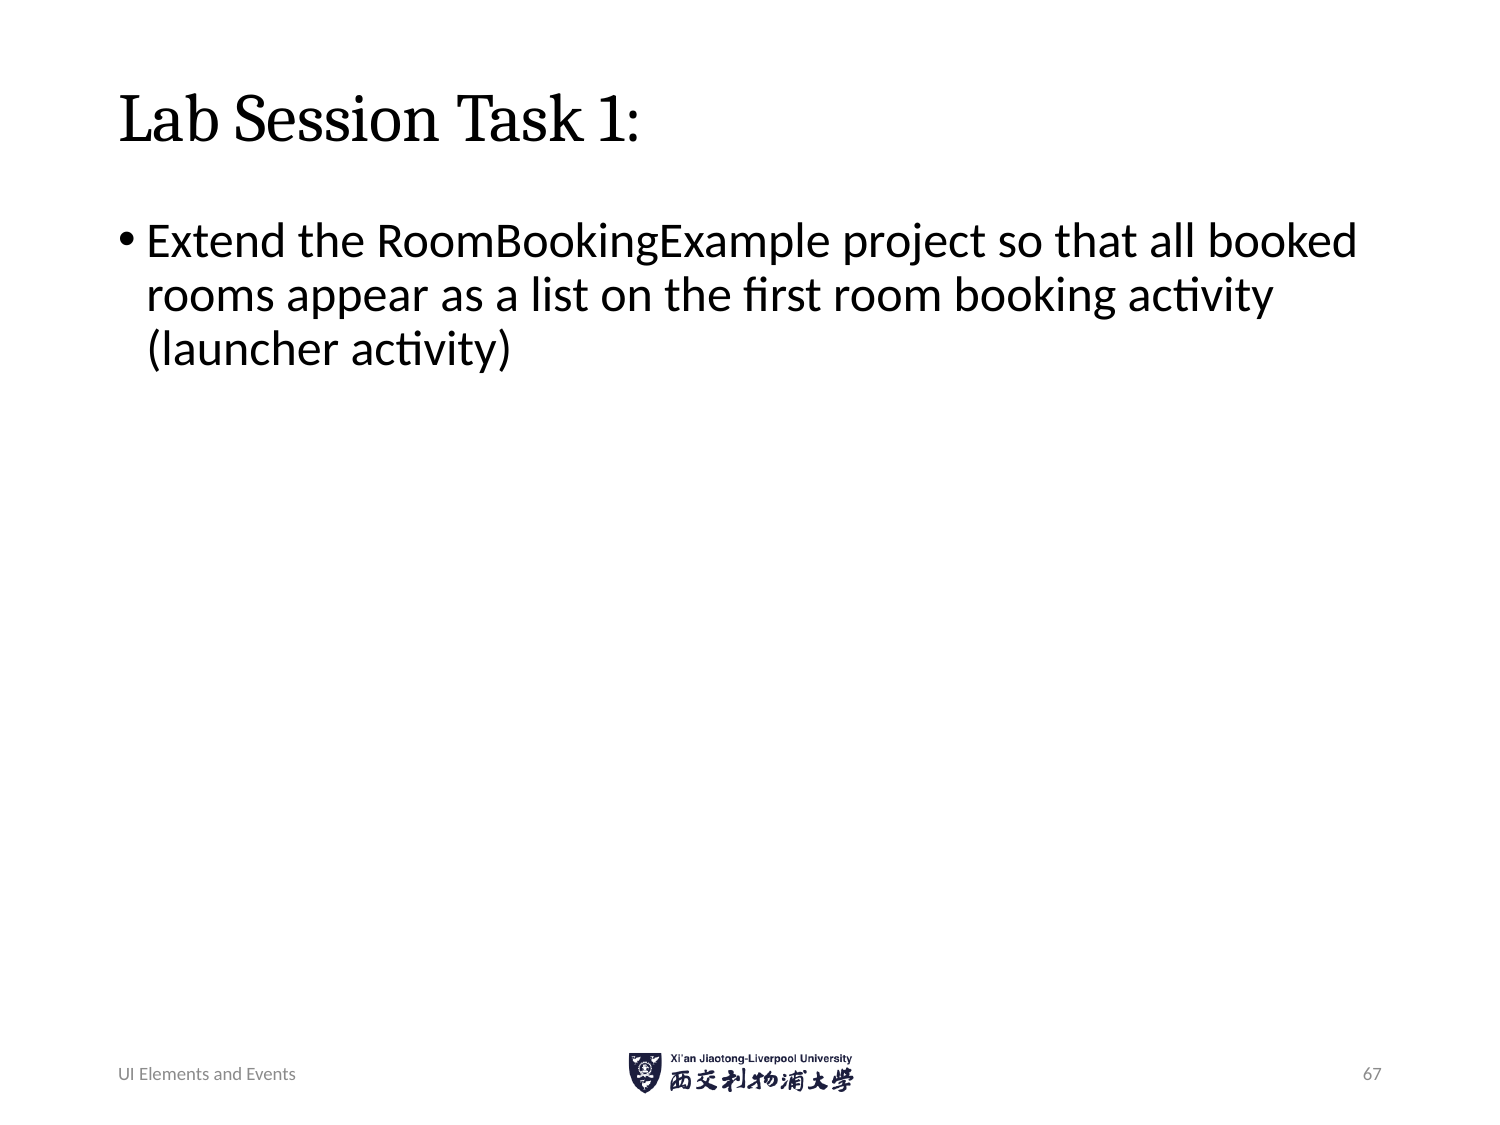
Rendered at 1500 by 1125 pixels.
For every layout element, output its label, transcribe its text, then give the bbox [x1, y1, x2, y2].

slide_number 67 [1059, 1042, 1397, 1103]
list Extend the RoomBookingExample project so that all booked rooms appear as a list on the first room booking activity (launcher activity) [103, 206, 1397, 1014]
slide_number UI Elements and Events [103, 1042, 441, 1103]
picture [625, 1049, 857, 1096]
title Lab Session Task 1: [103, 59, 1397, 178]
